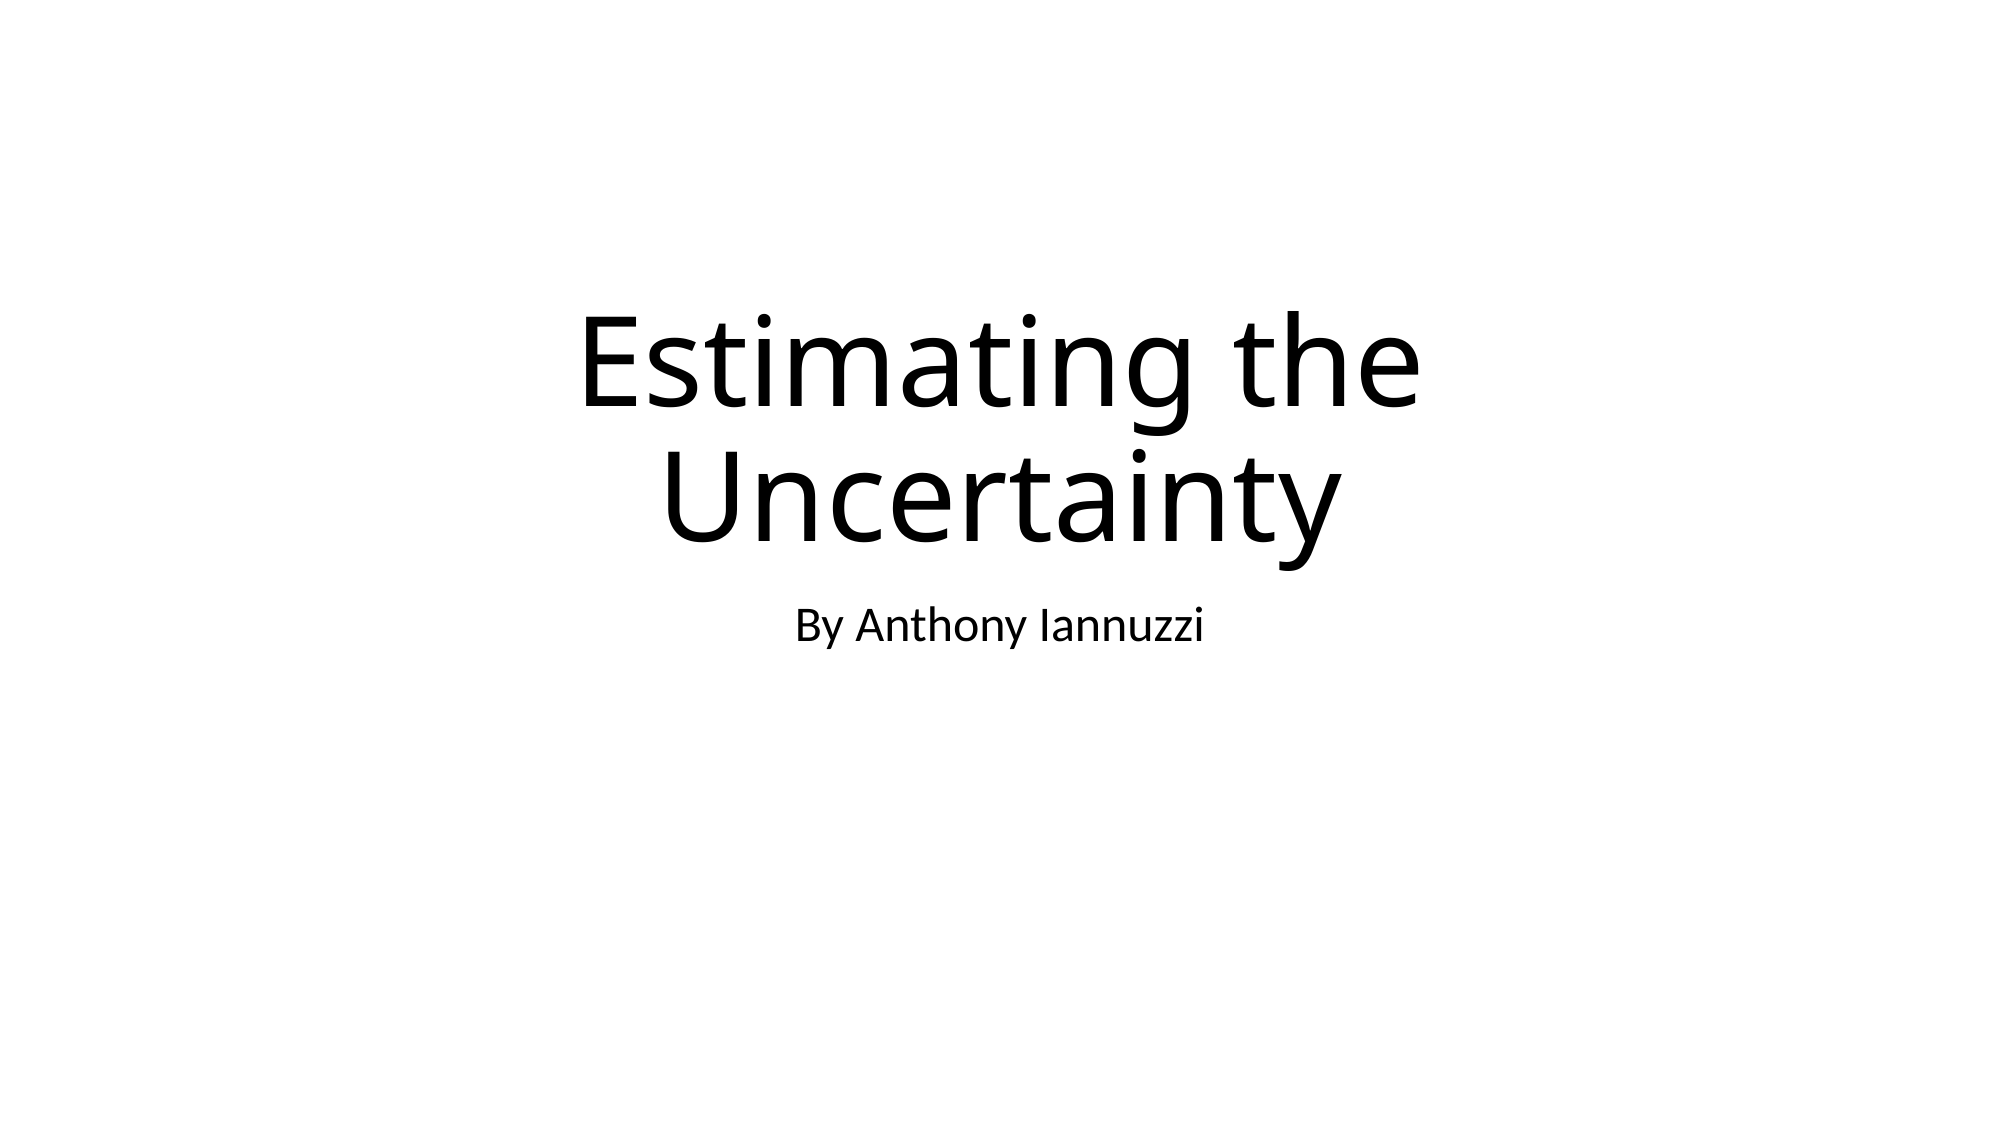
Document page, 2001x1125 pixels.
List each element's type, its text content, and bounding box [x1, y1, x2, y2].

subtitle By Anthony Iannuzzi [249, 590, 1750, 863]
title Estimating the Uncertainty [249, 184, 1750, 576]
